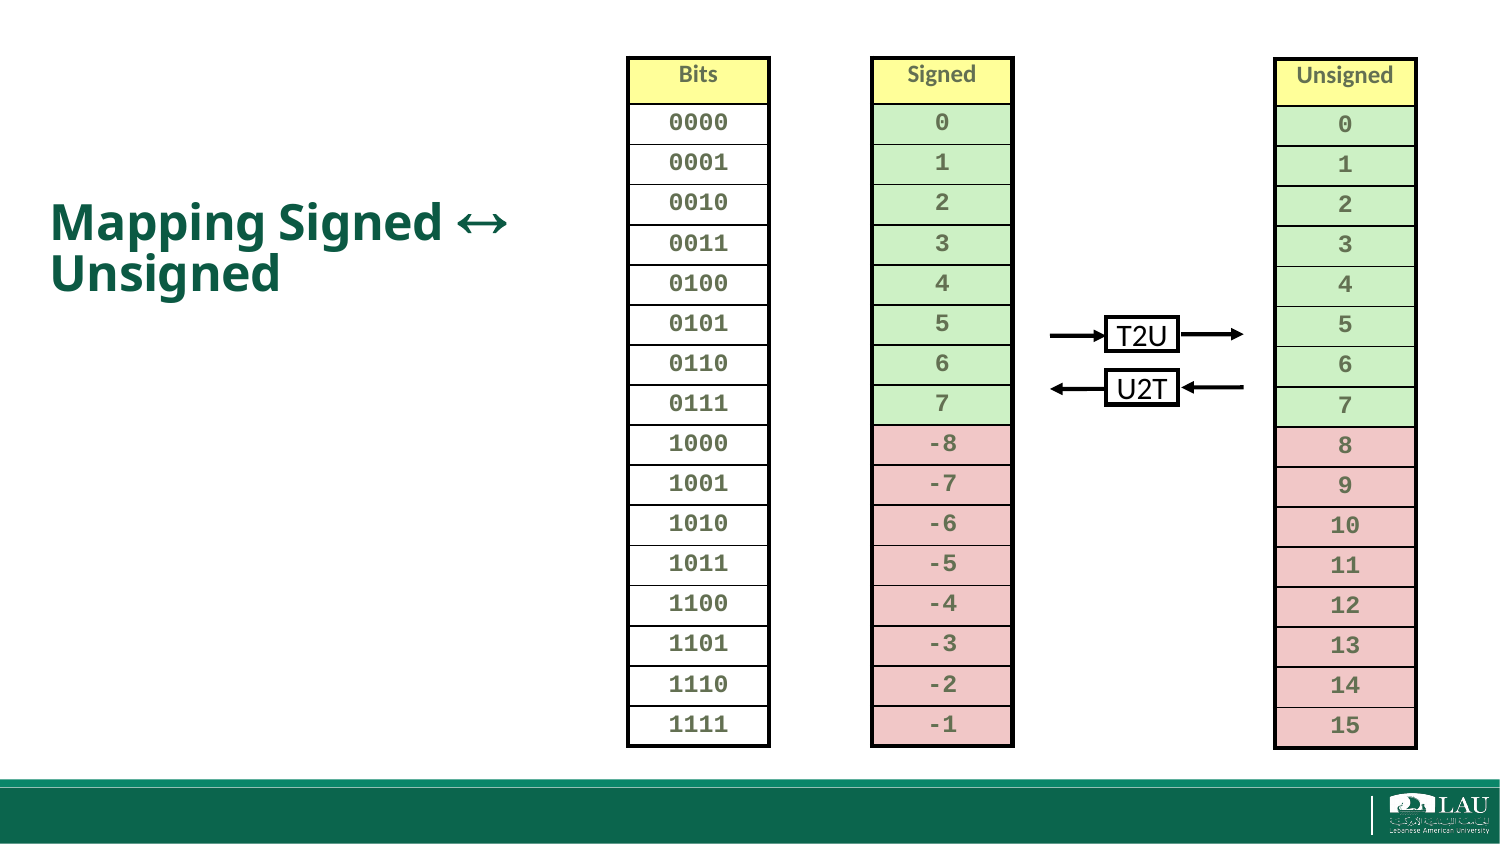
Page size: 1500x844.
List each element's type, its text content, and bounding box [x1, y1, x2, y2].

table_cell -6 [874, 506, 1010, 545]
table_header Bits [630, 60, 767, 103]
table_cell 0 [1277, 107, 1414, 145]
table_cell 0011 [630, 226, 767, 264]
table_cell 6 [874, 346, 1010, 384]
table_cell 0001 [630, 145, 767, 184]
table_cell 3 [874, 226, 1010, 264]
table_cell 9 [1277, 468, 1414, 506]
table_cell 2 [1277, 187, 1414, 225]
title Mapping Signed  Unsigned [41, 196, 550, 345]
table_cell -3 [874, 627, 1010, 665]
table_cell -7 [874, 466, 1010, 504]
table_header Signed [874, 60, 1010, 103]
table_cell 1 [874, 145, 1010, 184]
table_cell 7 [874, 386, 1010, 424]
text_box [1049, 369, 1245, 405]
table_cell 1100 [630, 586, 767, 625]
table_cell 4 [874, 266, 1010, 304]
table_cell -2 [874, 667, 1010, 705]
table_cell 1011 [630, 546, 767, 585]
table_header Unsigned [1277, 61, 1414, 105]
table_cell 3 [1277, 227, 1414, 266]
table_cell 0000 [630, 105, 767, 144]
table_cell 1001 [630, 466, 767, 504]
table_cell 12 [1277, 588, 1414, 626]
table_cell 4 [1277, 267, 1414, 306]
table_cell -8 [874, 426, 1010, 464]
table_cell -5 [874, 546, 1010, 585]
table_cell 0010 [630, 185, 767, 224]
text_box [1049, 316, 1245, 352]
table_cell 5 [1277, 307, 1414, 346]
table_cell 2 [874, 185, 1010, 224]
table_cell 8 [1277, 428, 1414, 466]
table_cell 7 [1277, 388, 1414, 426]
table_cell 6 [1277, 347, 1414, 386]
table_cell 13 [1277, 628, 1414, 666]
table_cell 1101 [630, 627, 767, 665]
table_cell -1 [874, 707, 1010, 744]
table_cell 0101 [630, 306, 767, 344]
table_cell 1 [1277, 147, 1414, 185]
table_cell 10 [1277, 508, 1414, 546]
table_cell 0111 [630, 386, 767, 424]
table_cell 14 [1277, 668, 1414, 707]
table_cell 0110 [630, 346, 767, 384]
table_cell 1010 [630, 506, 767, 545]
table_cell 1000 [630, 426, 767, 464]
table_cell 1110 [630, 667, 767, 705]
table_cell 11 [1277, 548, 1414, 586]
table_cell 0100 [630, 266, 767, 304]
table_cell 5 [874, 306, 1010, 344]
table_cell 0 [874, 105, 1010, 144]
table_cell -4 [874, 586, 1010, 625]
table_cell 1111 [630, 707, 767, 744]
table_cell 15 [1277, 708, 1414, 746]
